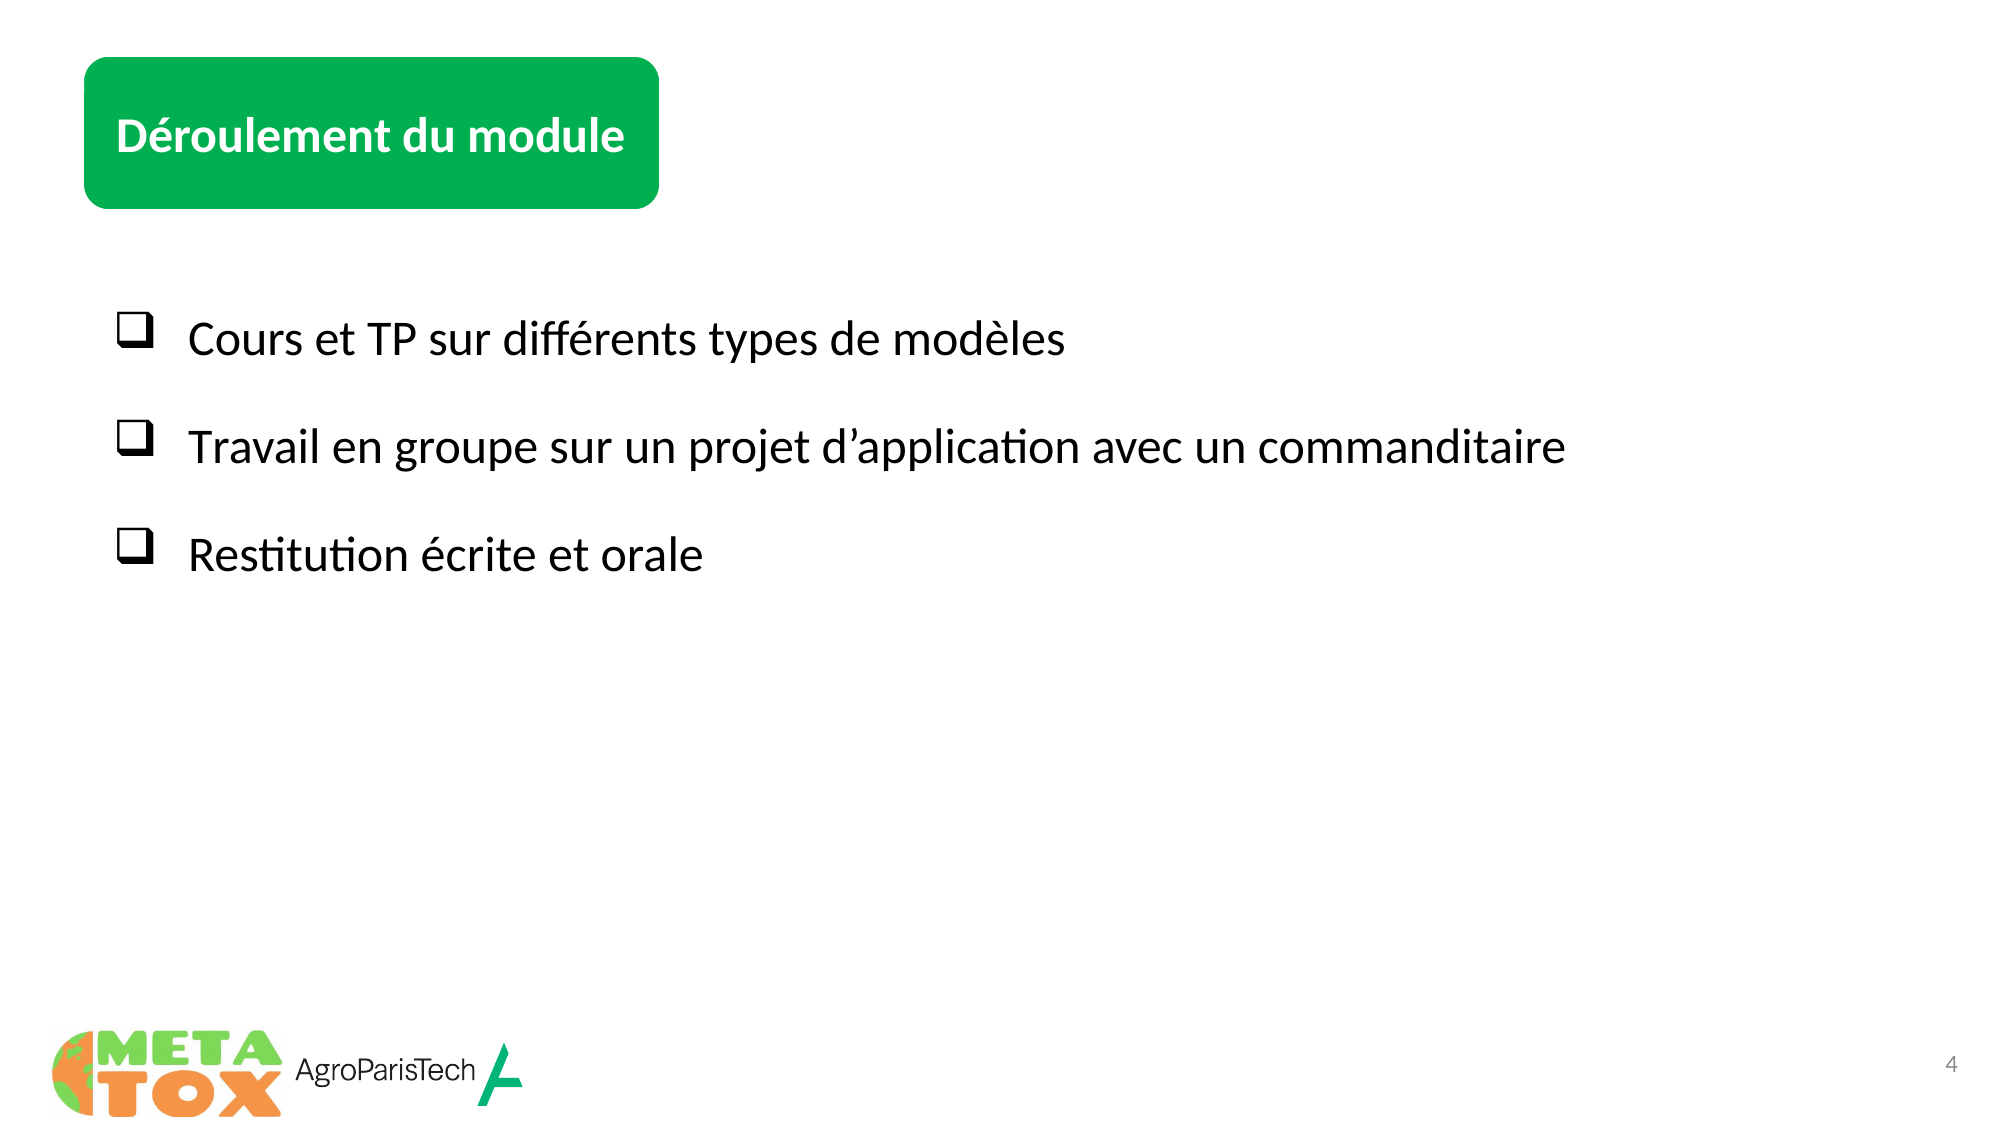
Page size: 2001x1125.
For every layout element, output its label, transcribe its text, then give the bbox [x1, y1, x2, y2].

text_box Déroulement du module [81, 54, 662, 212]
slide_number 4 [1853, 1019, 1974, 1106]
picture [49, 1028, 283, 1117]
picture [295, 1042, 523, 1106]
list Cours et TP sur différents types de modèles Travail en groupe sur un projet d’application avec un commanditaire Restitution écrite et orale [68, 292, 1932, 694]
